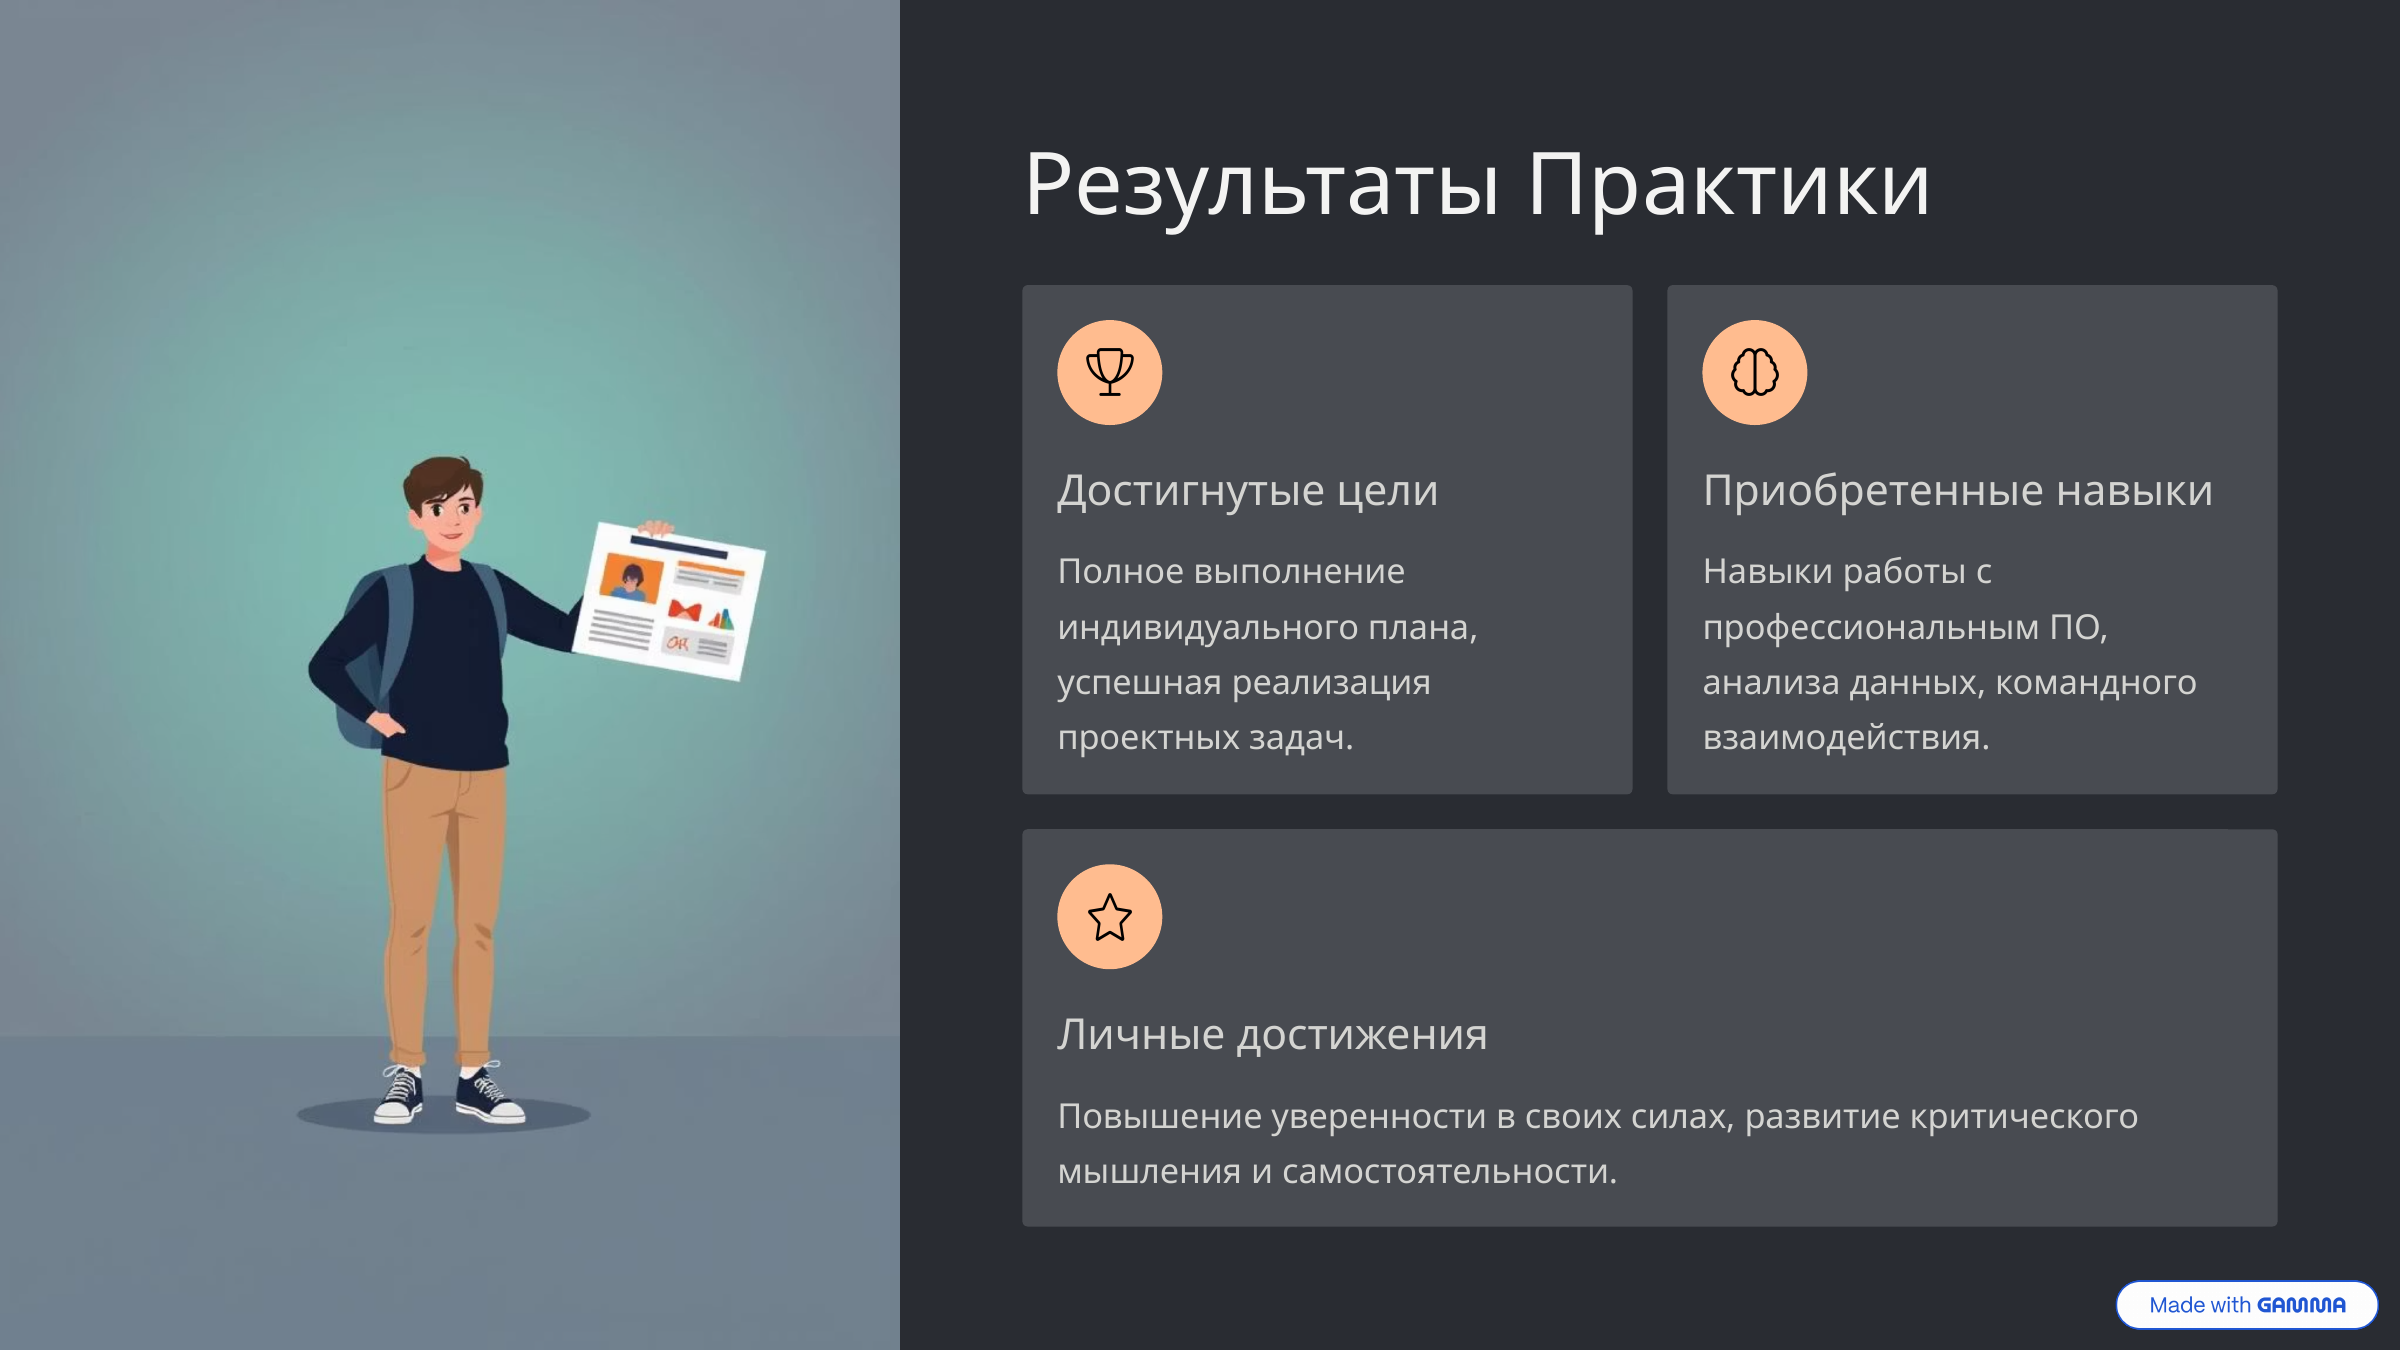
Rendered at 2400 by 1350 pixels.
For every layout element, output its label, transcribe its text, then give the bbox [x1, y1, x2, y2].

text_box Личные достижения [1057, 1004, 1495, 1059]
text_box [1057, 864, 1163, 970]
picture [0, 0, 900, 1350]
text_box Результаты Практики [1022, 123, 1929, 233]
picture [1731, 348, 1779, 397]
picture [1086, 348, 1134, 397]
text_box Полное выполнение индивидуального плана, успешная реализация проектных задач. [1057, 535, 1598, 760]
picture [1086, 893, 1134, 941]
text_box [1667, 285, 2278, 795]
picture [2106, 1271, 2389, 1339]
text_box [1022, 829, 2278, 1227]
text_box Повышение уверенности в своих силах, развитие критического мышления и самостоятельности. [1057, 1079, 2243, 1192]
text_box [1702, 320, 1808, 426]
text_box [1022, 285, 1633, 795]
text_box Навыки работы с профессиональным ПО, анализа данных, командного взаимодействия. [1702, 535, 2243, 760]
text_box [1057, 320, 1163, 426]
text_box Приобретенные навыки [1702, 459, 2209, 515]
text_box Достигнутые цели [1057, 459, 1495, 515]
